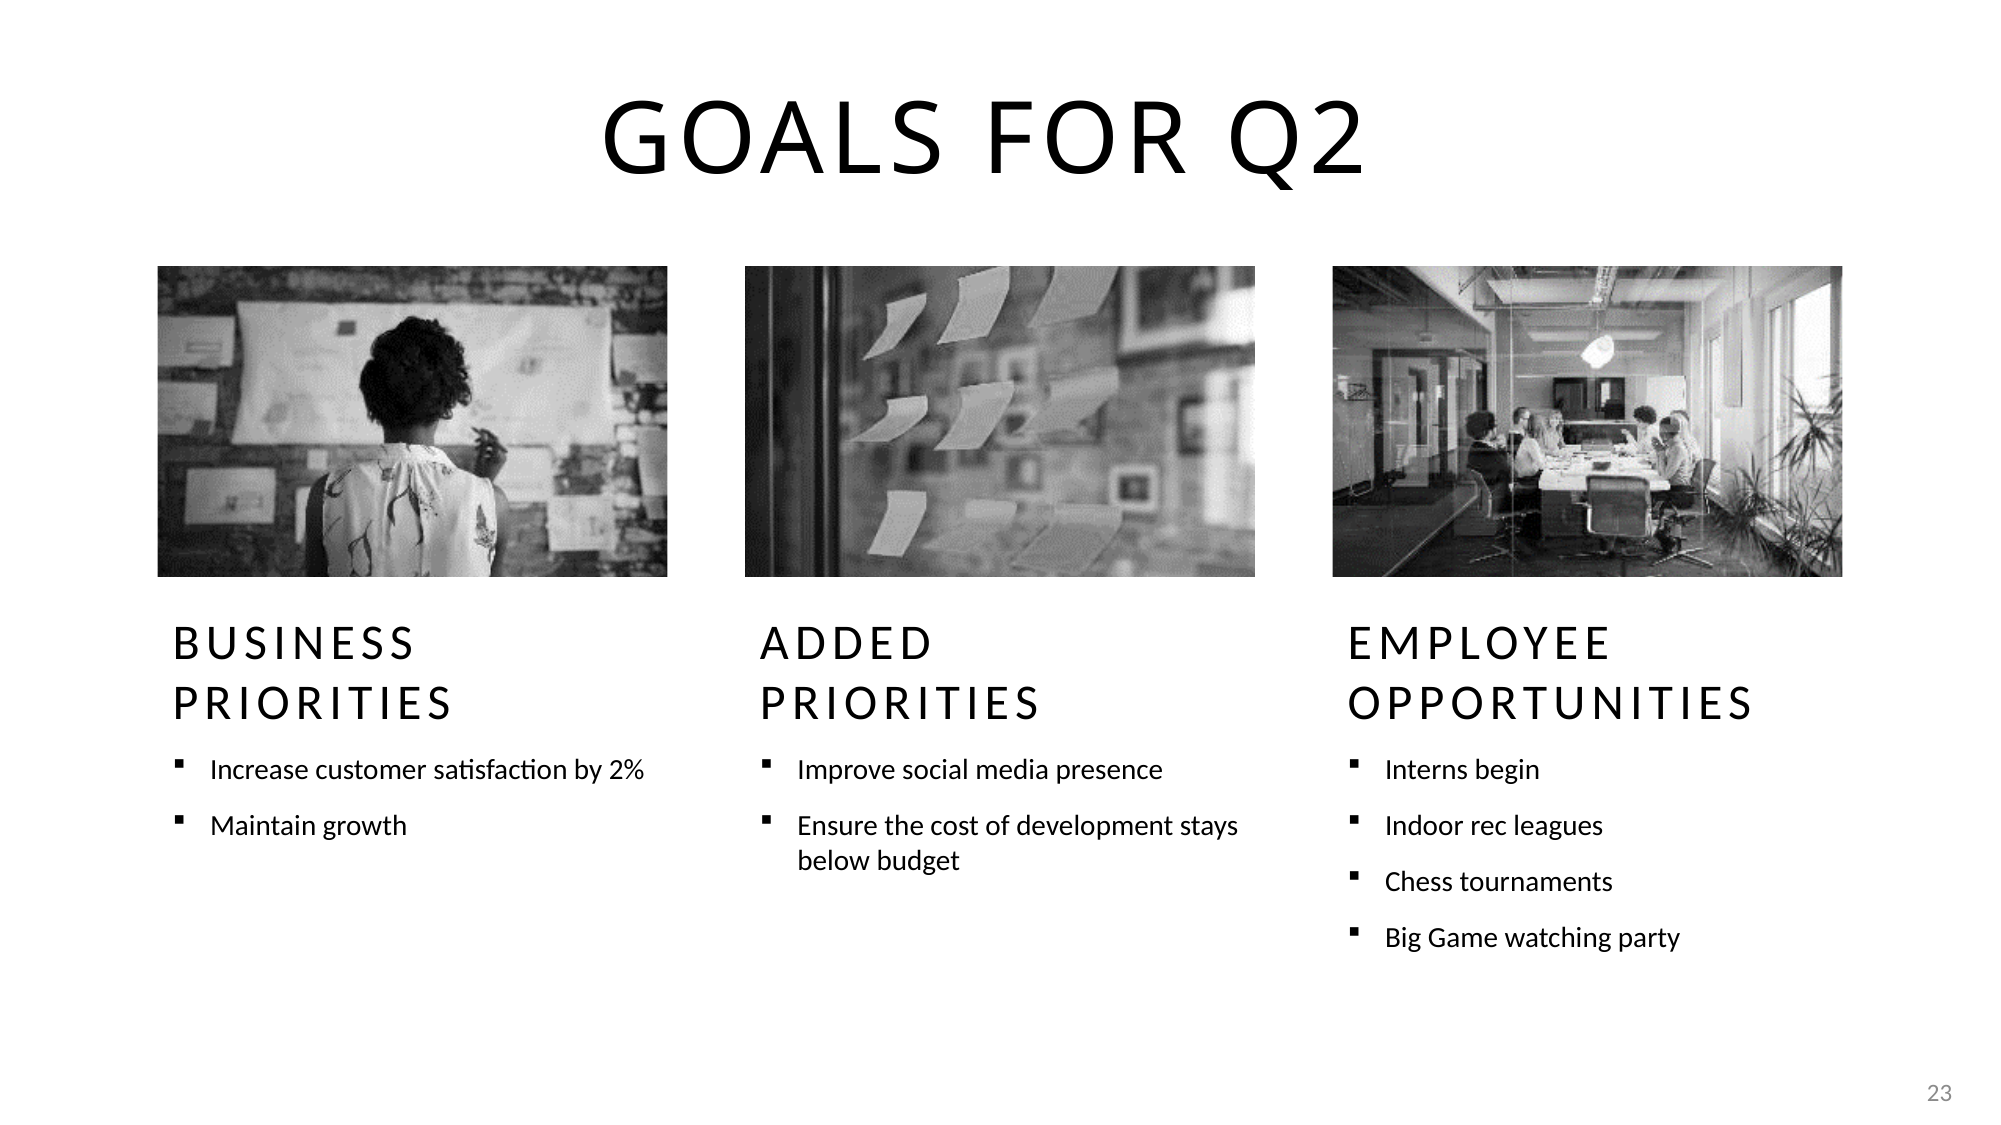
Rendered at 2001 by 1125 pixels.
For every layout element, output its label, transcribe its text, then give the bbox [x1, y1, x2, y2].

list BUSINESS PRIORITIES Increase customer satisfaction by 2% Maintain growth [157, 601, 668, 1024]
title Goals for q2 [97, 0, 1903, 267]
text_box EMPLOYEE OPPORTUNITIES Interns begin Indoor rec leagues Chess tournaments Big Game watching party [1332, 602, 1843, 1055]
text_box ADDED PRIORITIES Improve social media presence Ensure the cost of development stays below budget [744, 602, 1255, 1055]
picture [1332, 266, 1843, 577]
picture [745, 266, 1255, 577]
slide_number 23 [1894, 1061, 1968, 1121]
picture [157, 266, 668, 577]
